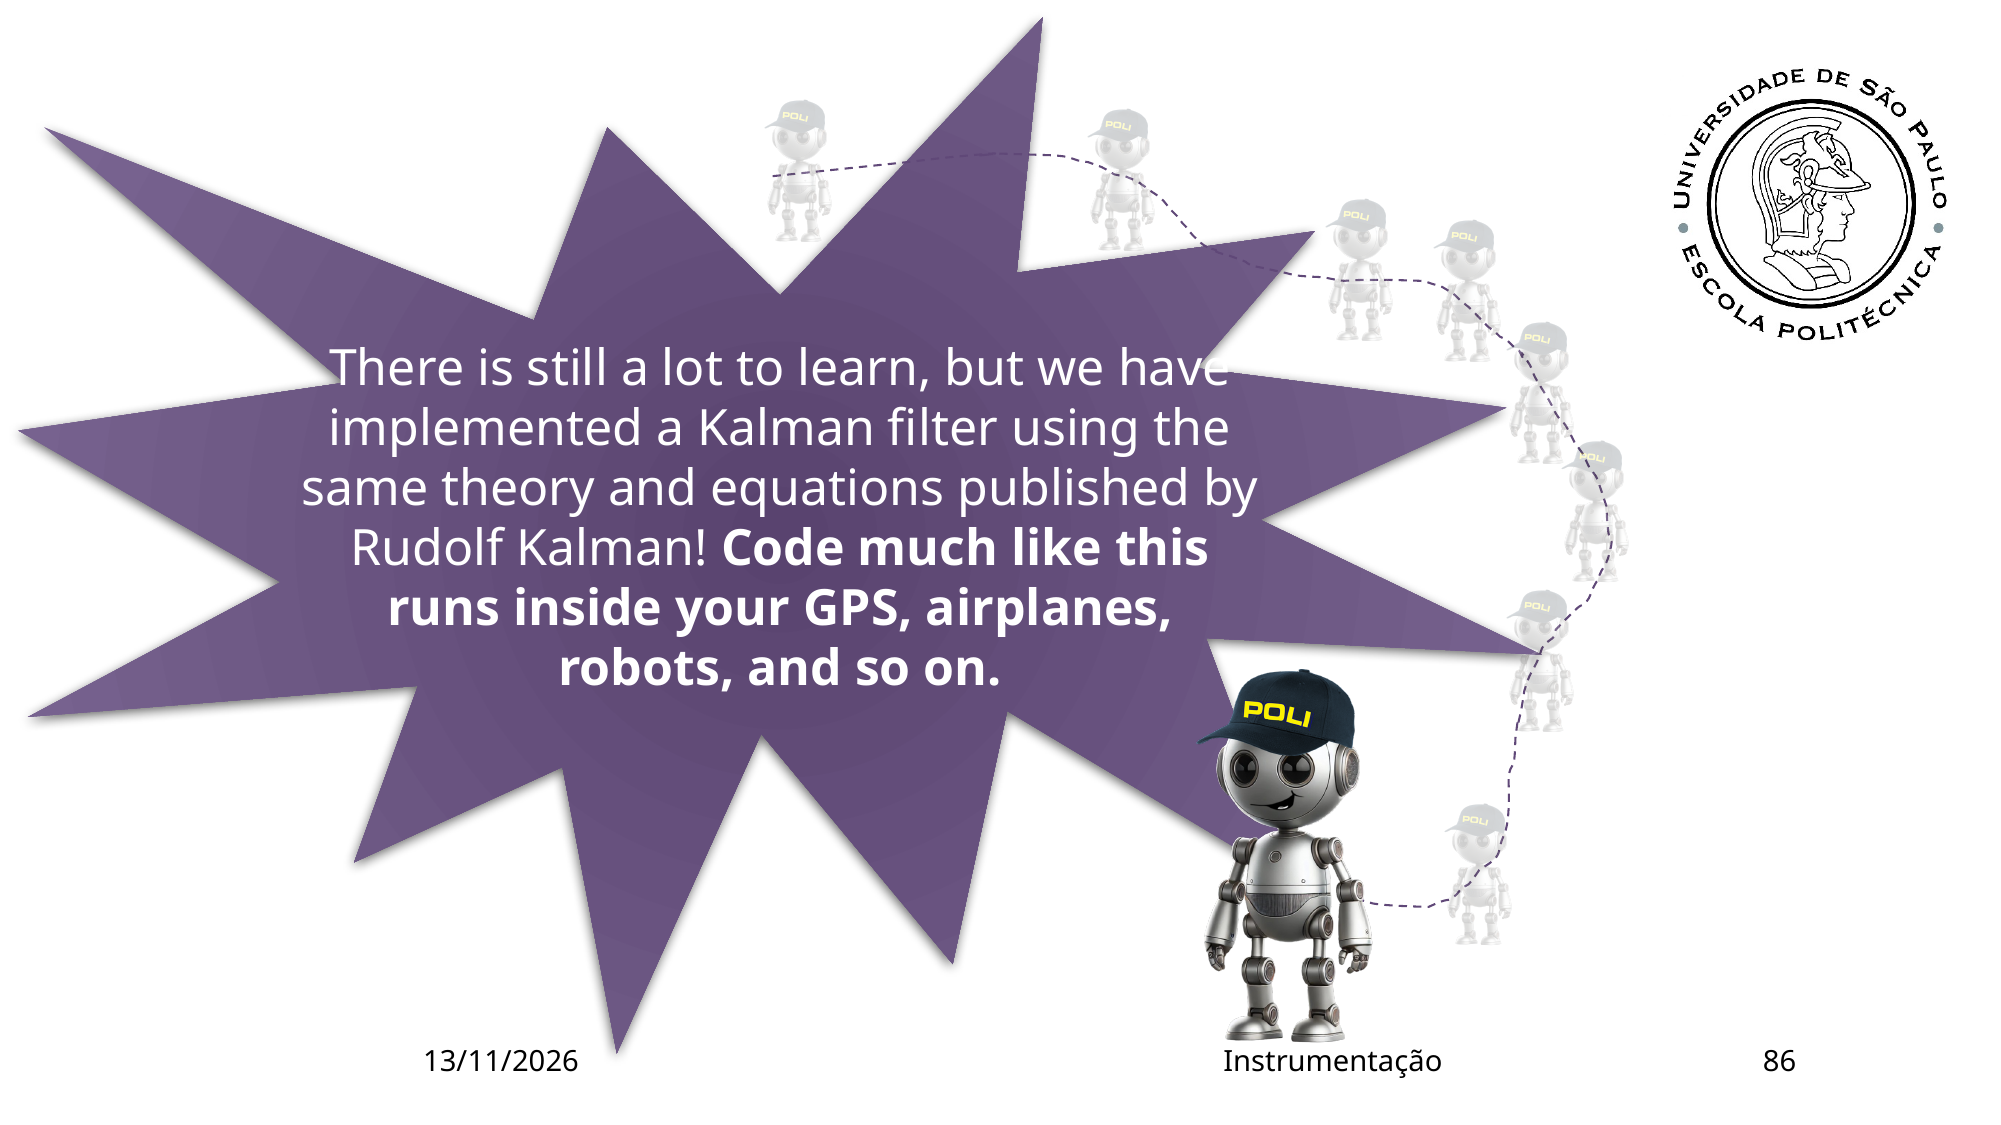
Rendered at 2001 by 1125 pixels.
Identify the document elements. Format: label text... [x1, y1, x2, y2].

picture [1638, 48, 1984, 359]
picture [1427, 217, 1633, 738]
text_box [907, 17, 1043, 161]
picture [1081, 106, 1158, 257]
text_box [1209, 231, 1313, 270]
text_box [18, 392, 278, 581]
picture [759, 97, 836, 248]
text_box [354, 703, 1175, 1054]
text_box [27, 583, 278, 717]
picture [1320, 196, 1397, 347]
text_box [1583, 596, 1590, 607]
text_box [44, 127, 896, 327]
picture [1439, 800, 1515, 951]
text_box There is still a lot to learn, but we have implemented a Kalman filter using the same theory and equations published by Rudolf Kalman! Code much like this runs inside your GPS, airplanes, robots, and so on. [278, 327, 1176, 703]
picture [1182, 662, 1382, 1058]
text_box [835, 152, 1549, 909]
